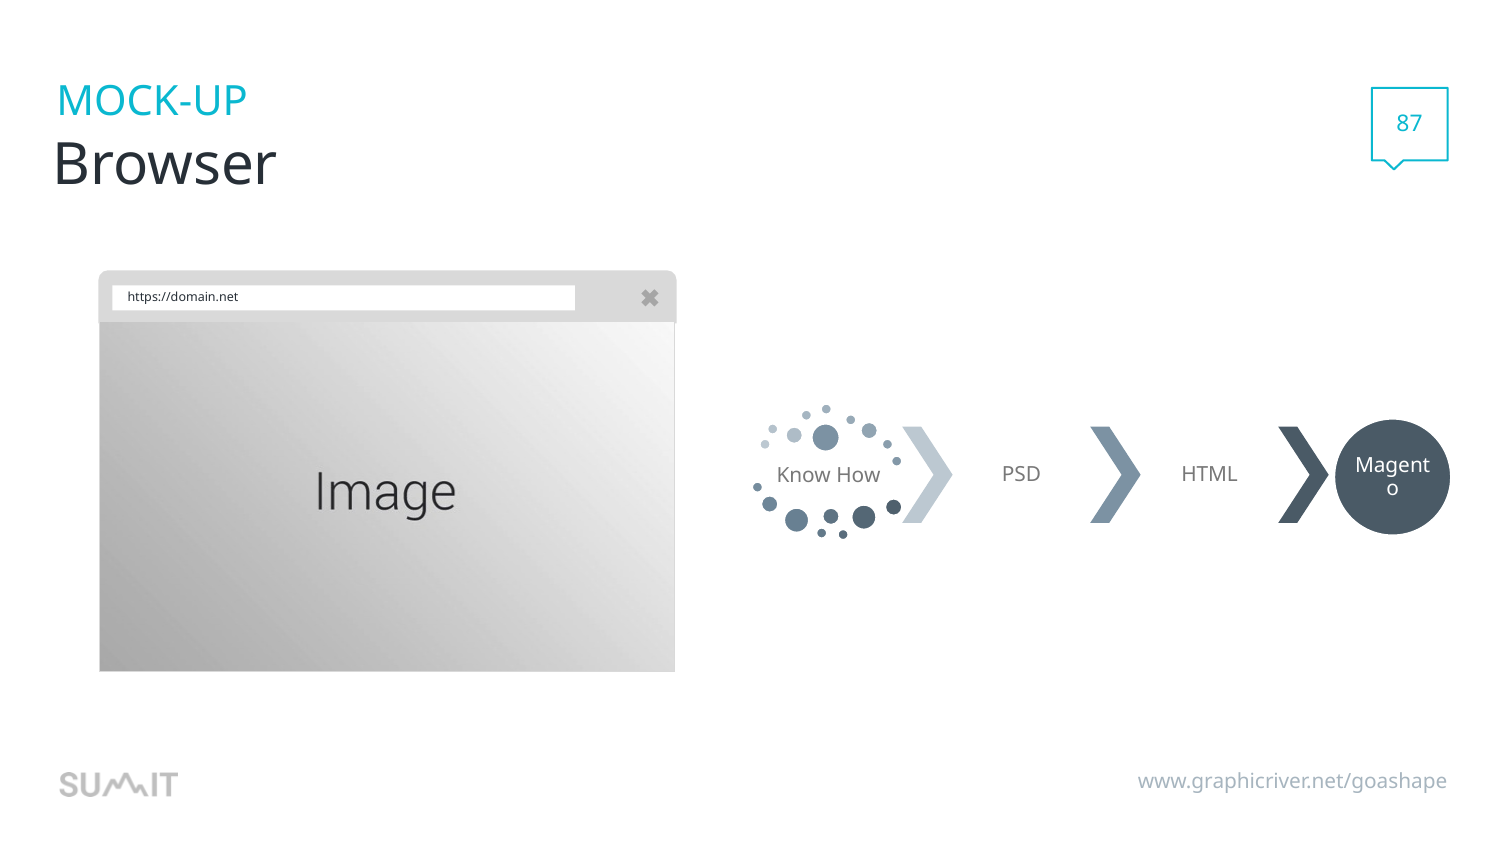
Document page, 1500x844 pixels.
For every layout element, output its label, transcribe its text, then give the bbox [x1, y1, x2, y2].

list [99, 321, 675, 672]
footer www.graphicriver.net/goashape [750, 771, 1459, 797]
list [749, 271, 1459, 672]
slide_number 87 [1370, 86, 1449, 171]
title Browser [41, 134, 1338, 197]
